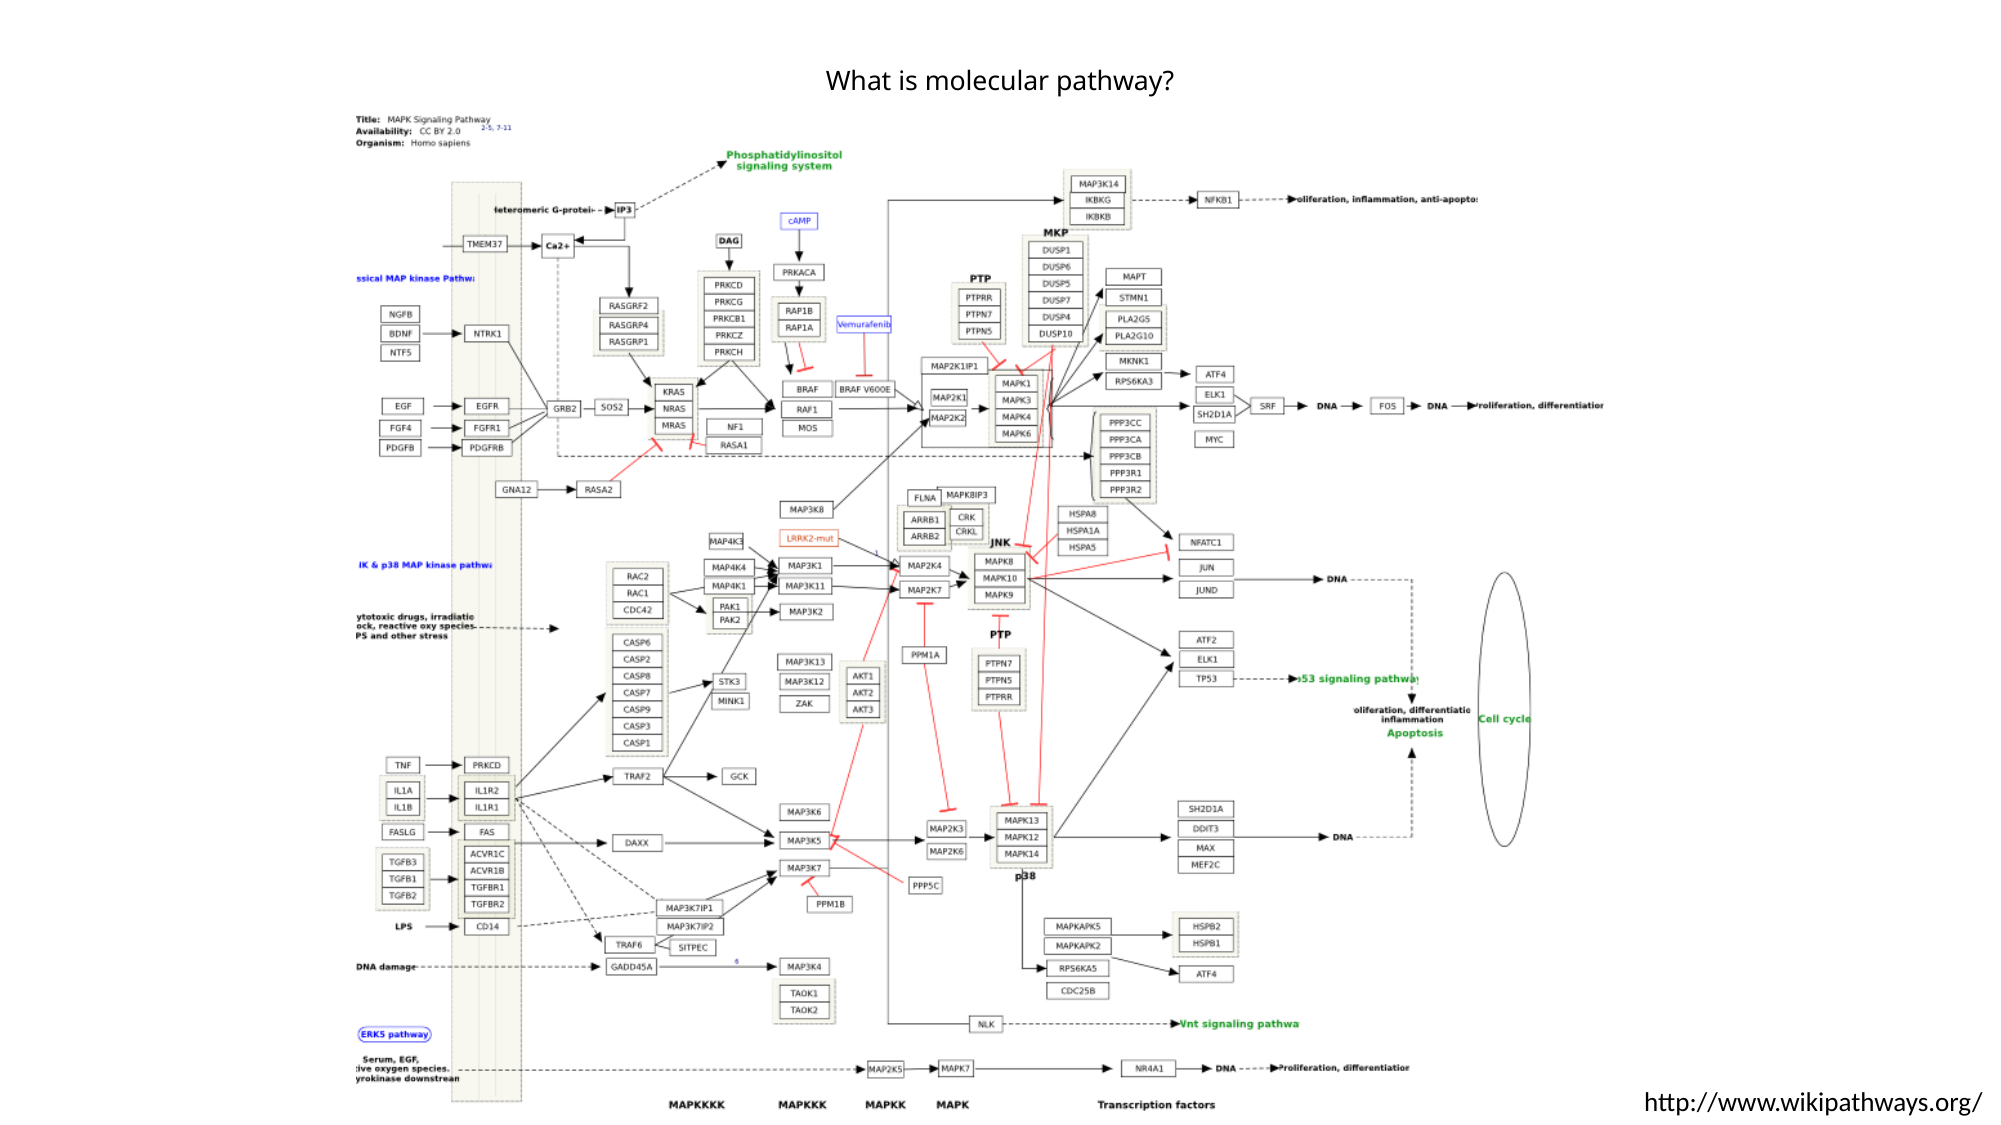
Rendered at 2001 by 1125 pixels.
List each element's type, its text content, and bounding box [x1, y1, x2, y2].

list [356, 111, 1644, 1125]
text_box http://www.wikipathways.org/ [1644, 1076, 1998, 1125]
title What is molecular pathway? [137, 59, 1863, 104]
